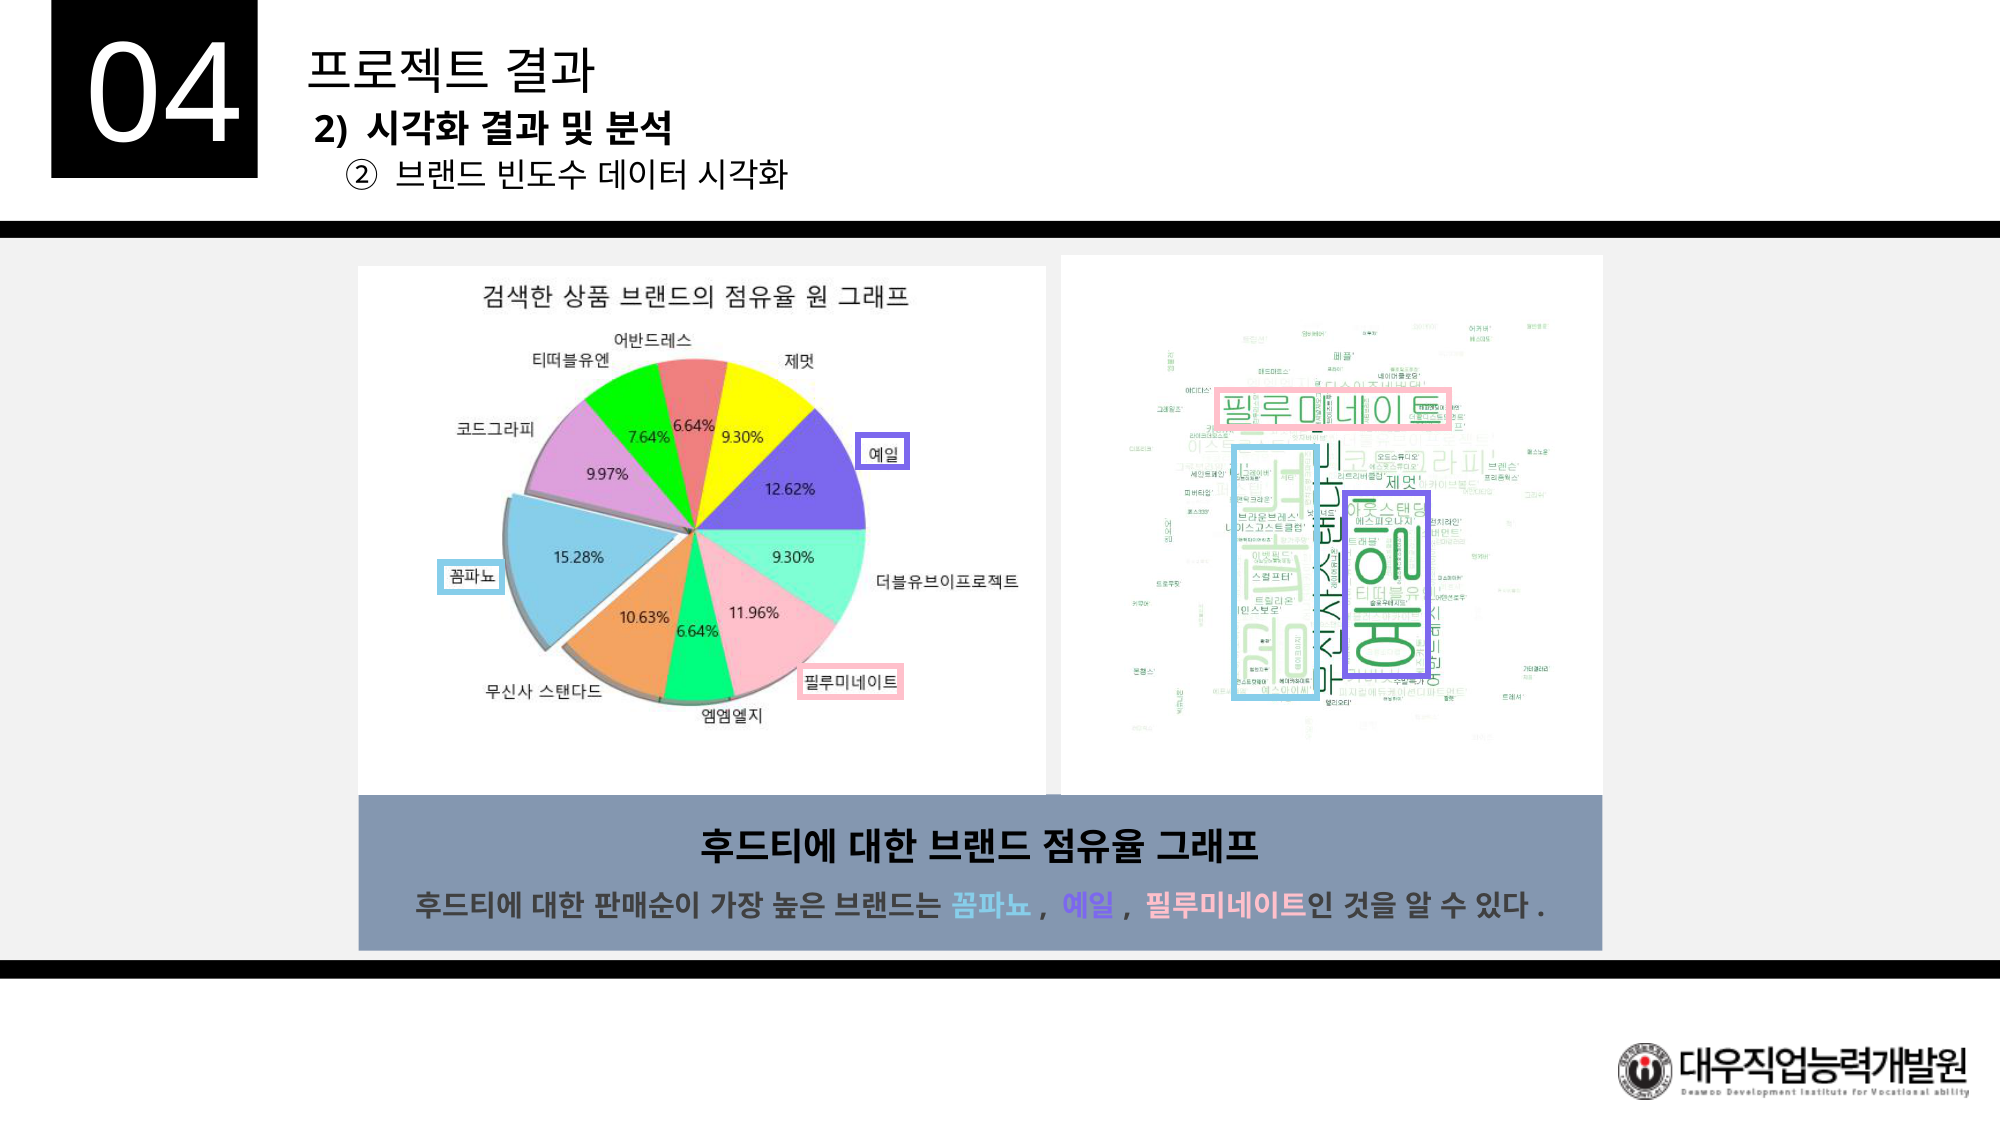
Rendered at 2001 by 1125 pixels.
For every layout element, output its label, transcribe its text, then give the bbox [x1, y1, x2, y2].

text_box 후드티에 대한 브랜드 점유율 그래프 [685, 815, 1276, 876]
text_box [0, 237, 2000, 961]
picture [1061, 255, 1603, 795]
text_box 후드티에 대한 판매순이 가장 높은 브랜드는 꼼파뇨, 예일, 필루미네이트인 것을 알 수 있다. [357, 793, 1603, 952]
text_box 2) 시각화 결과 및 분석 ② 브랜드 빈도수 데이터 시각화 [299, 97, 805, 202]
text_box [0, 220, 2000, 237]
text_box [0, 961, 2000, 980]
text_box [50, 0, 259, 179]
text_box 프로젝트 결과 [291, 31, 612, 107]
picture [358, 266, 1046, 795]
picture [1618, 1043, 1969, 1100]
text_box 04 [69, 0, 257, 176]
